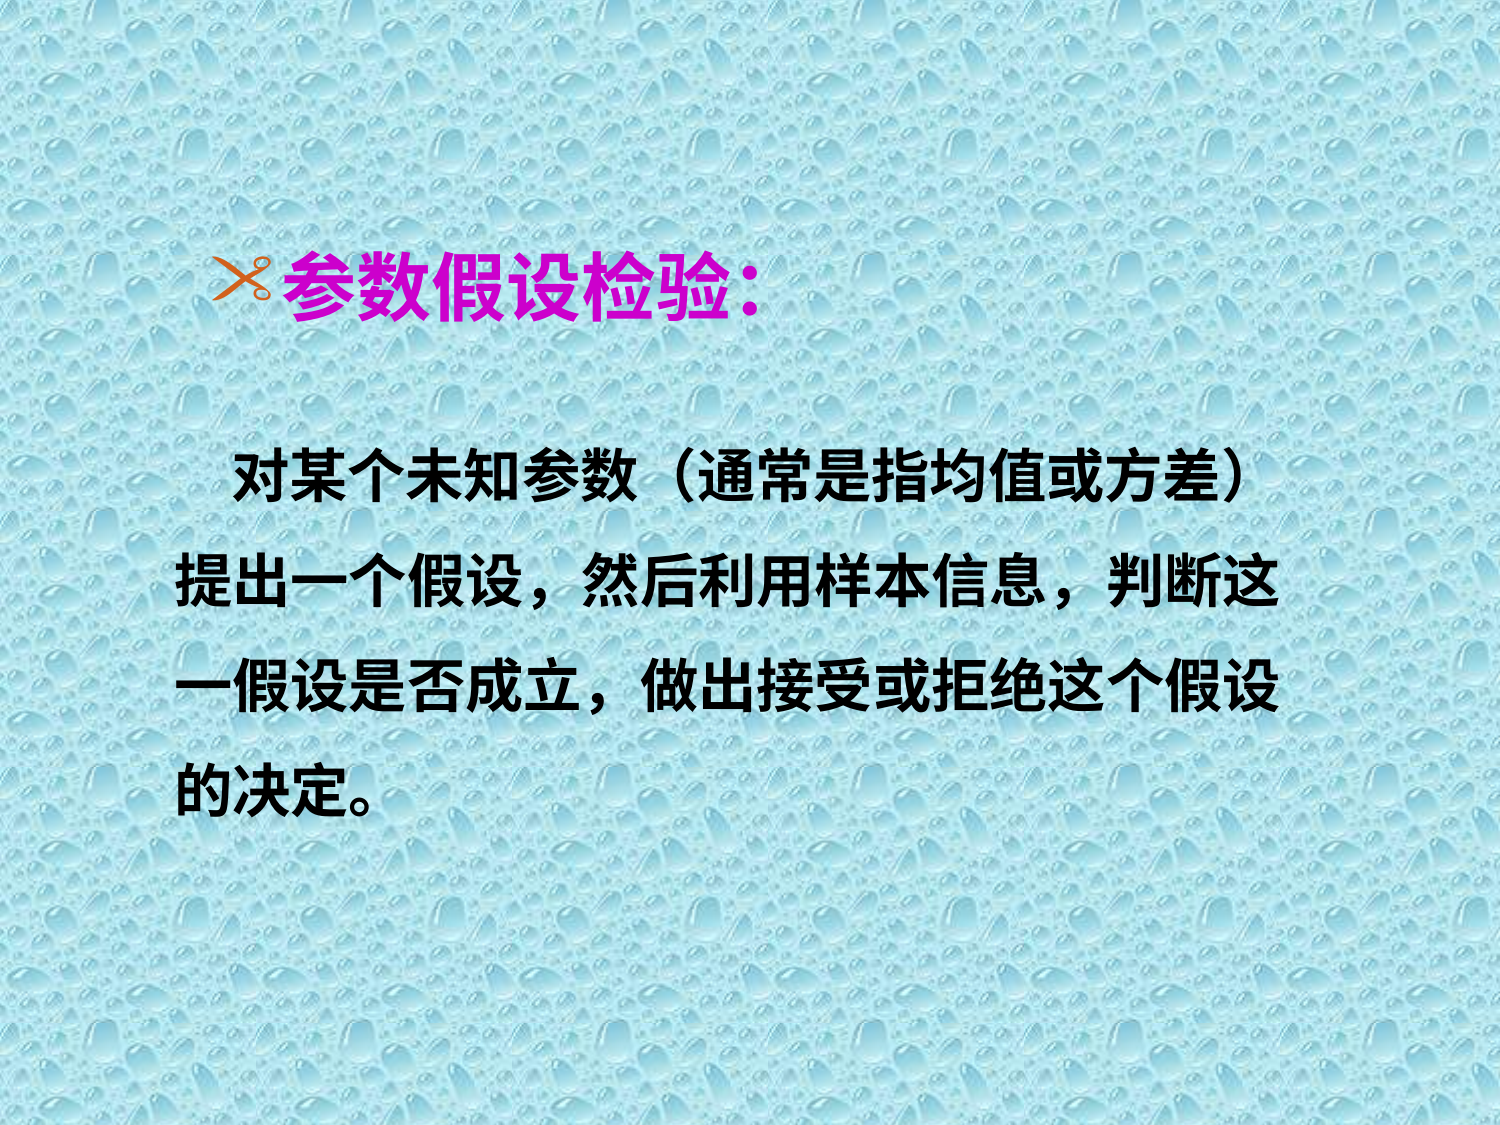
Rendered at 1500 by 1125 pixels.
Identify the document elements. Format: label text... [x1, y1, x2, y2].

text_box 参数假设检验： [194, 243, 1258, 397]
text_box 对某个未知参数（通常是指均值或方差）提出一个假设，然后利用样本信息，判断这一假设是否成立，做出接受或拒绝这个假设的决定。 [159, 397, 1337, 832]
picture [0, 0, 1500, 1125]
